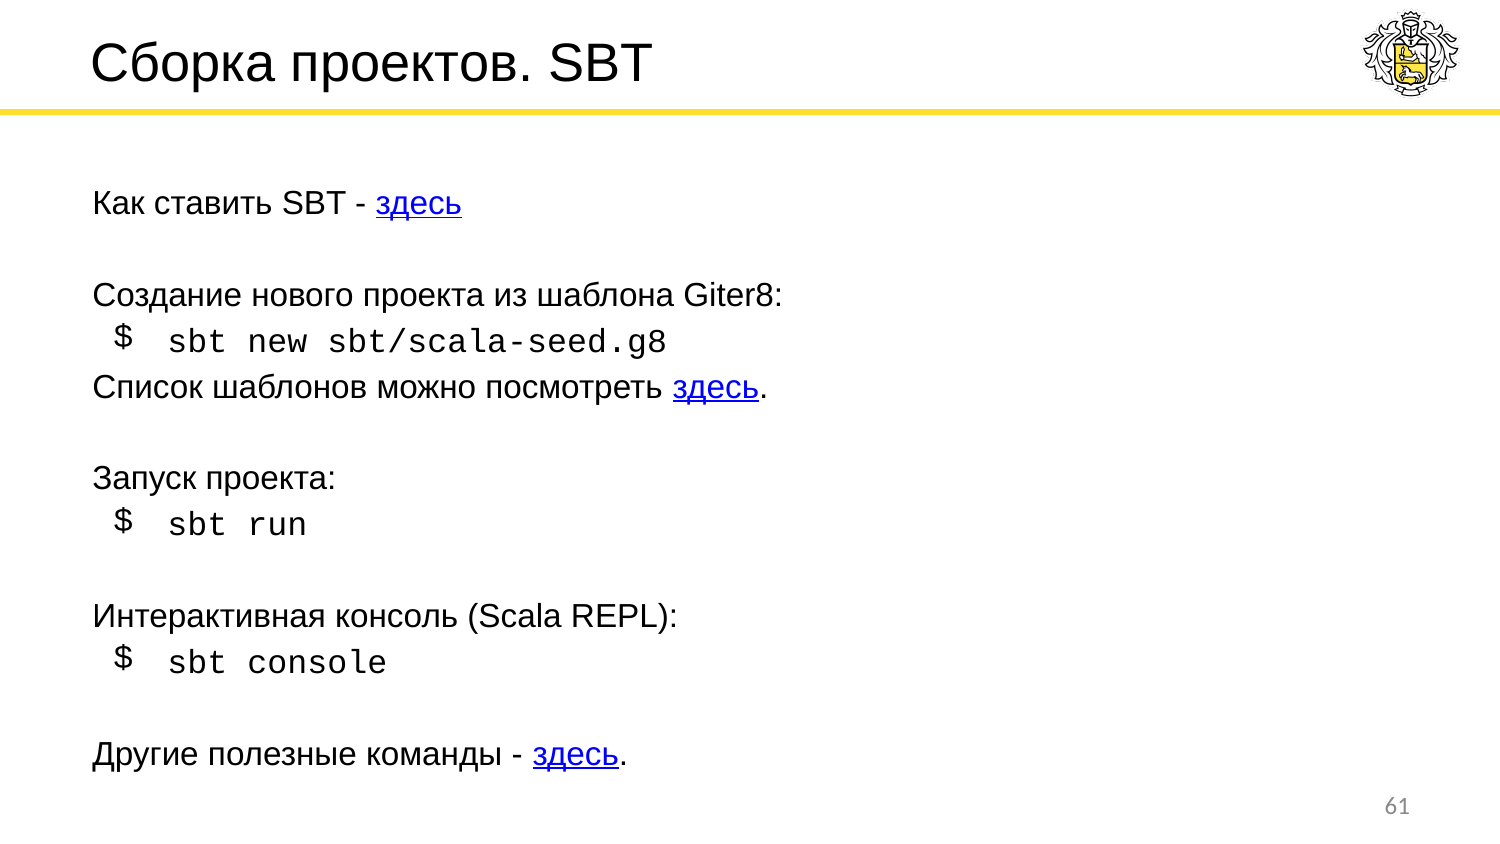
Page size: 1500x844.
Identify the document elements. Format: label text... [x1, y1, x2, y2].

picture [1360, 2, 1461, 103]
title Сборка проектов. SBT [75, 33, 1425, 86]
text_box Как ставить SBT - здесь Создание нового проекта из шаблона Giter8: sbt new sbt/scala-seed.g8 Список шаблонов можно посмотреть здесь. Запуск проекта: sbt run Интерактивная консоль (Scala REPL): sbt console Другие полезные команды - здесь. [77, 160, 1425, 804]
slide_number ‹#› [1074, 804, 1425, 827]
